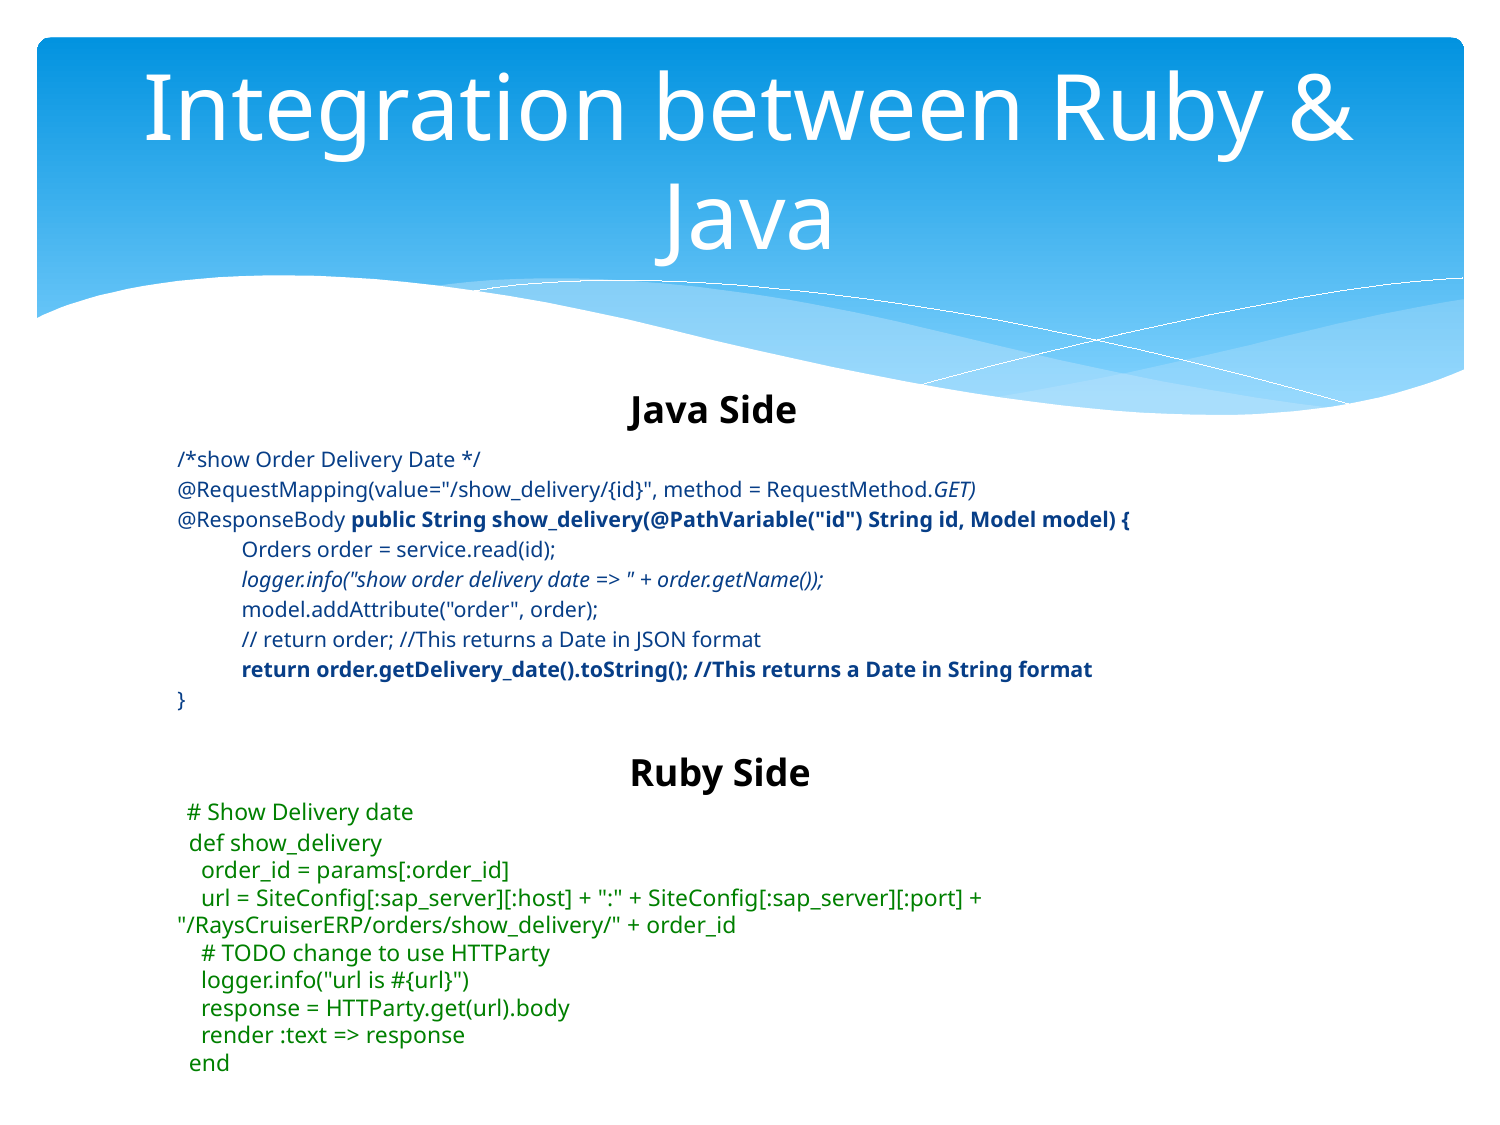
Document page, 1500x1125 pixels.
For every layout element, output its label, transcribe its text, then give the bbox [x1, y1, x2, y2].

text_box Ruby Side [614, 741, 826, 802]
list /*show Order Delivery Date */ @RequestMapping(value="/show_delivery/{id}", method = RequestMethod.GET) @ResponseBody public String show_delivery(@PathVariable("id") String id, Model model) { Orders order = service.read(id); logger.info("show order delivery date => " + order.getName()); model.addAttribute("order", order); // return order; //This returns a Date in JSON format return order.getDelivery_date().toString(); //This returns a Date in String format } [162, 438, 1378, 721]
title Integration between Ruby & Java [75, 55, 1425, 261]
text_box Java Side [615, 378, 813, 438]
text_box # Show Delivery date def show_delivery order_id = params[:order_id] url = SiteConfig[:sap_server][:host] + ":" + SiteConfig[:sap_server][:port] + "/RaysCruiserERP/orders/show_delivery/" + order_id # TODO change to use HTTParty logger.info("url is #{url}") response = HTTParty.get(url).body render :text => response end [162, 775, 1402, 1083]
